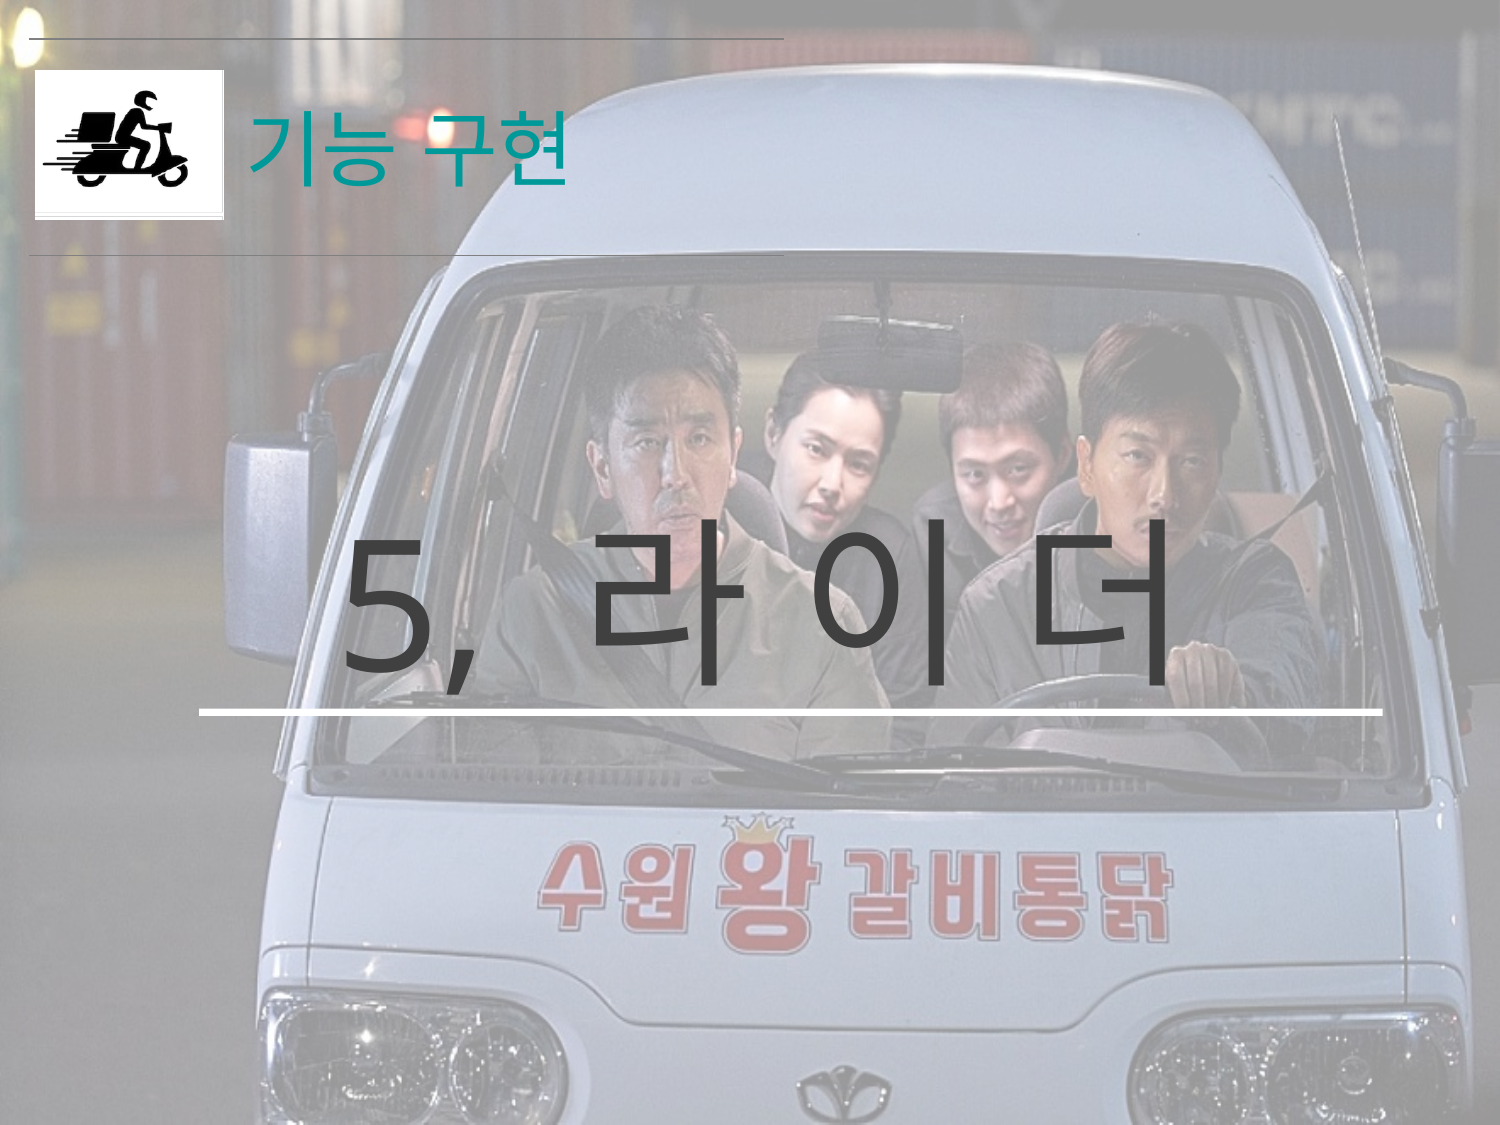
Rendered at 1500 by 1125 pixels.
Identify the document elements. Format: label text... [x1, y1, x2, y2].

picture [34, 70, 225, 220]
text_box 5, 라 이 더 [277, 480, 1247, 706]
text_box 기능 구현 [230, 90, 904, 205]
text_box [0, 0, 1500, 1125]
text_box [197, 706, 1385, 718]
